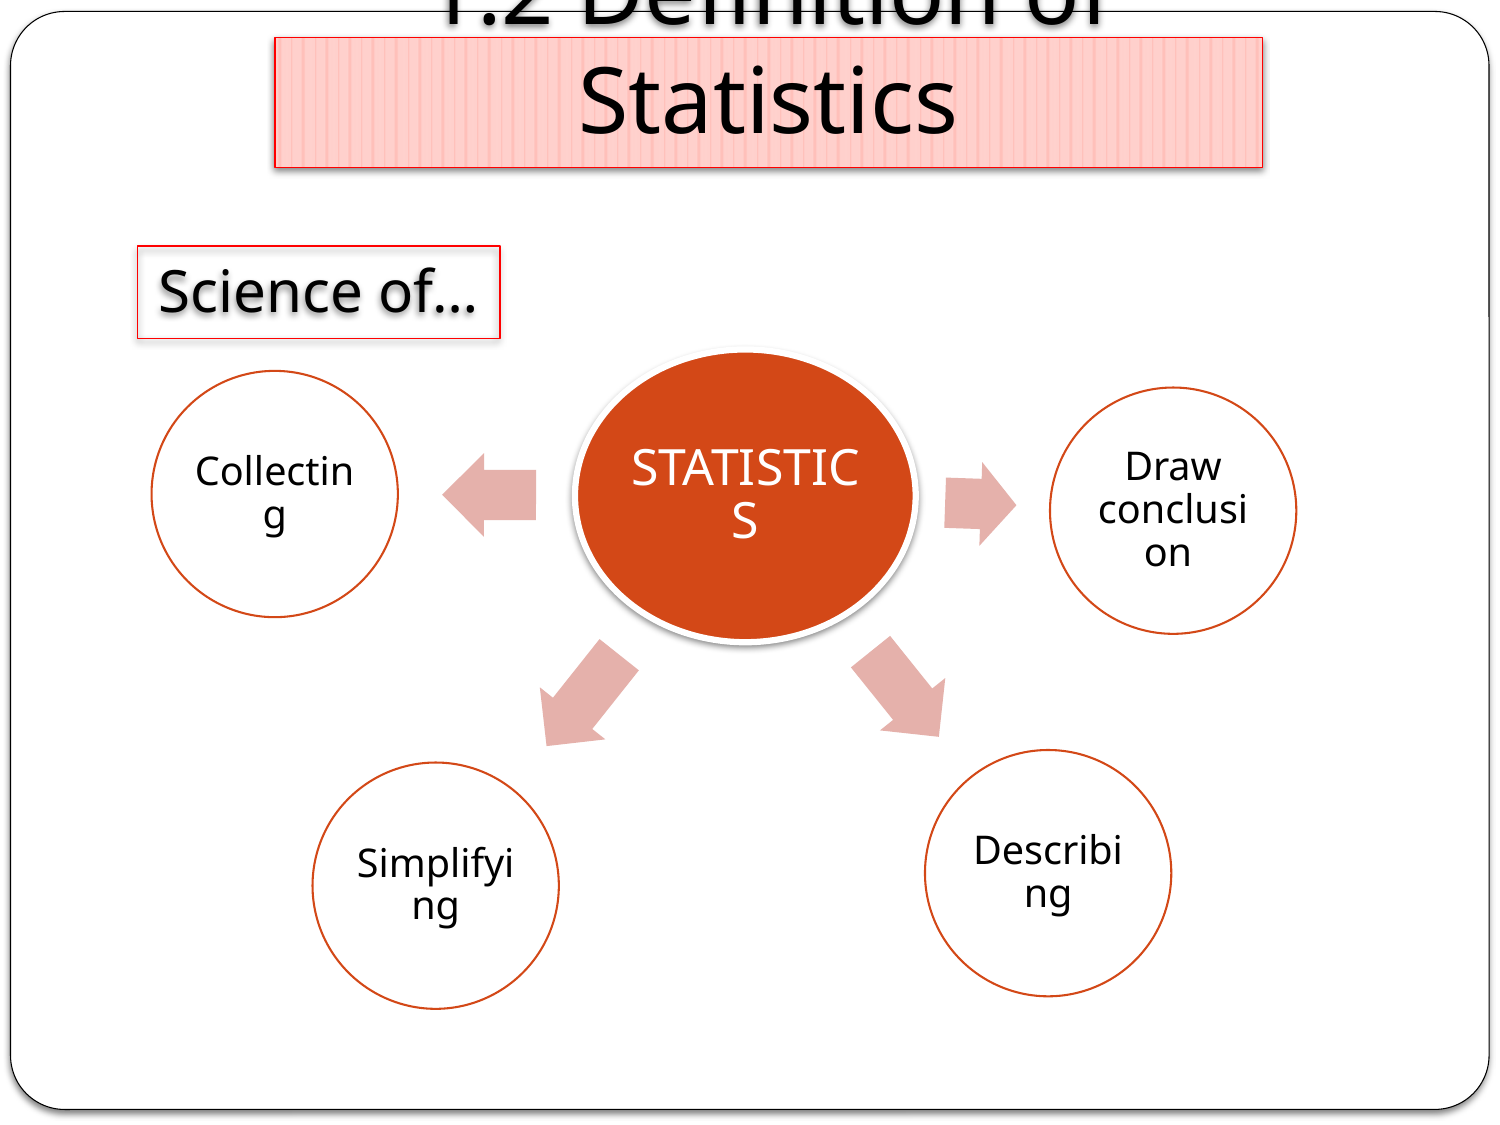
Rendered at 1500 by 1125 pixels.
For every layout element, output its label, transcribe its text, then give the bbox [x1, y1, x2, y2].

title 1.2 Definition of Statistics [274, 37, 1263, 168]
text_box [12, 174, 1488, 1113]
